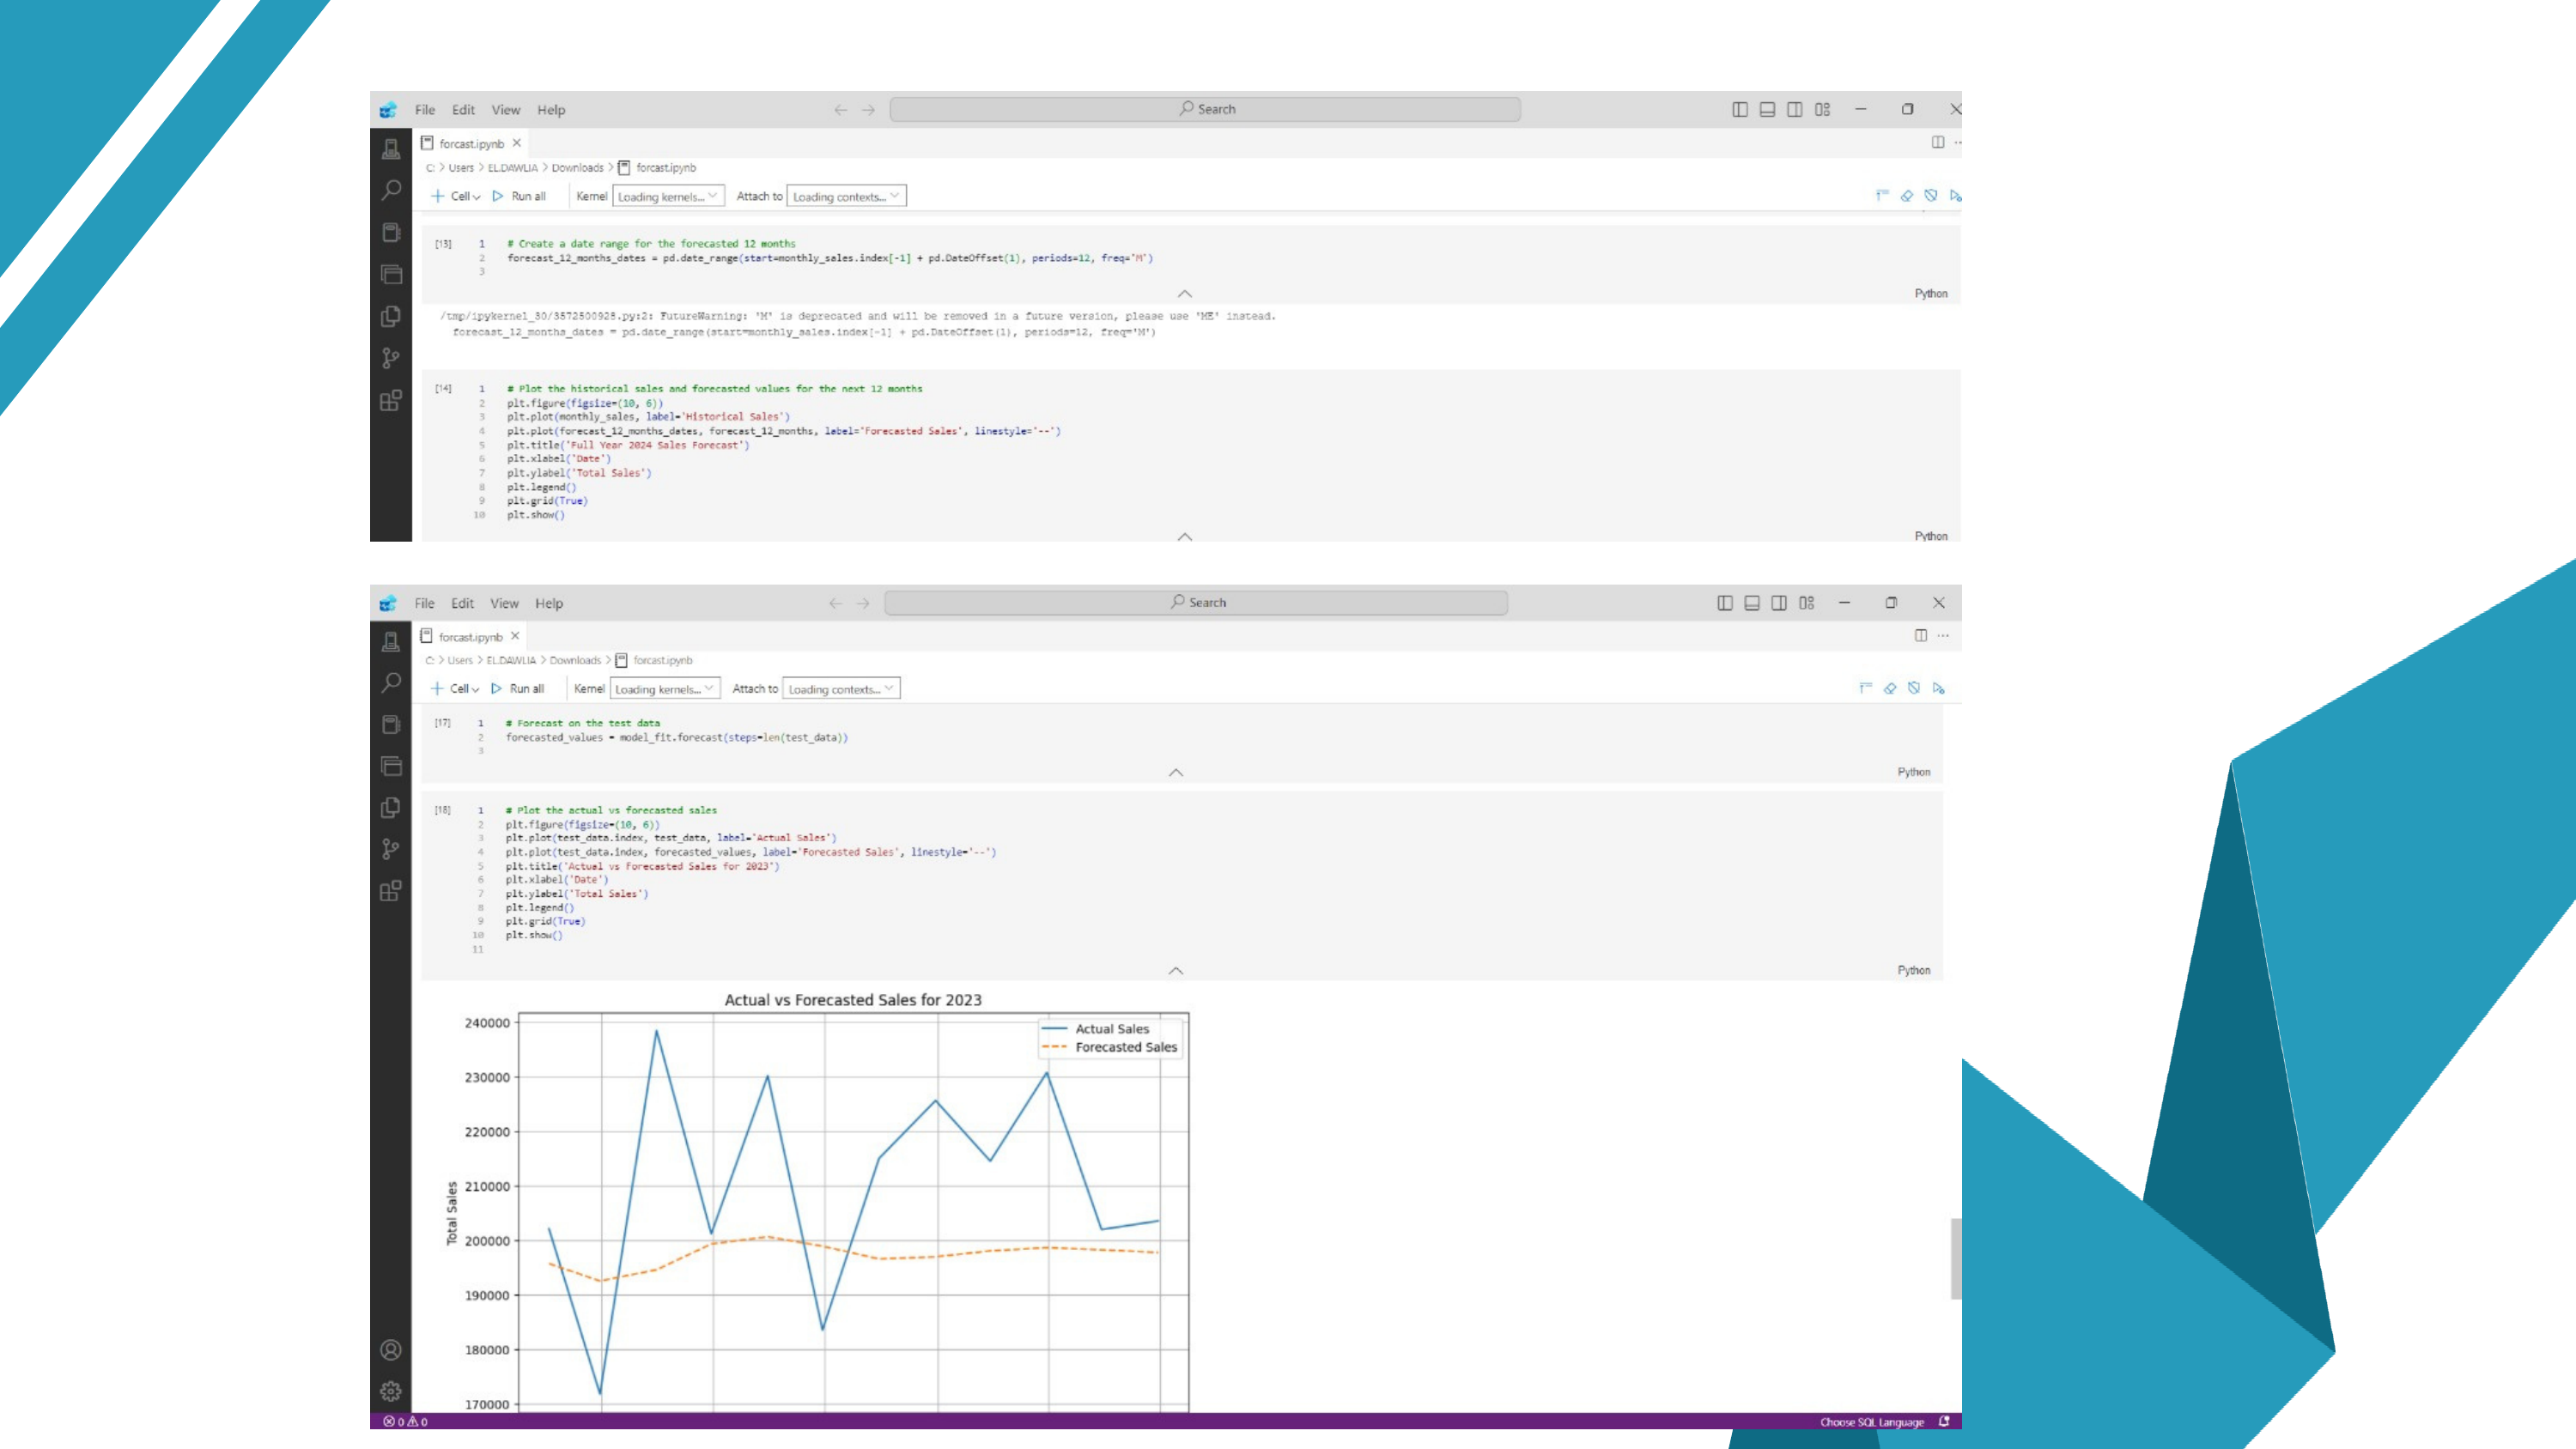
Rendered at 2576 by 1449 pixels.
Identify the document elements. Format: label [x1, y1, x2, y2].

text_box [0, 0, 173, 927]
text_box [369, 91, 1962, 542]
text_box [369, 585, 1962, 1429]
text_box [1728, 276, 2576, 1449]
